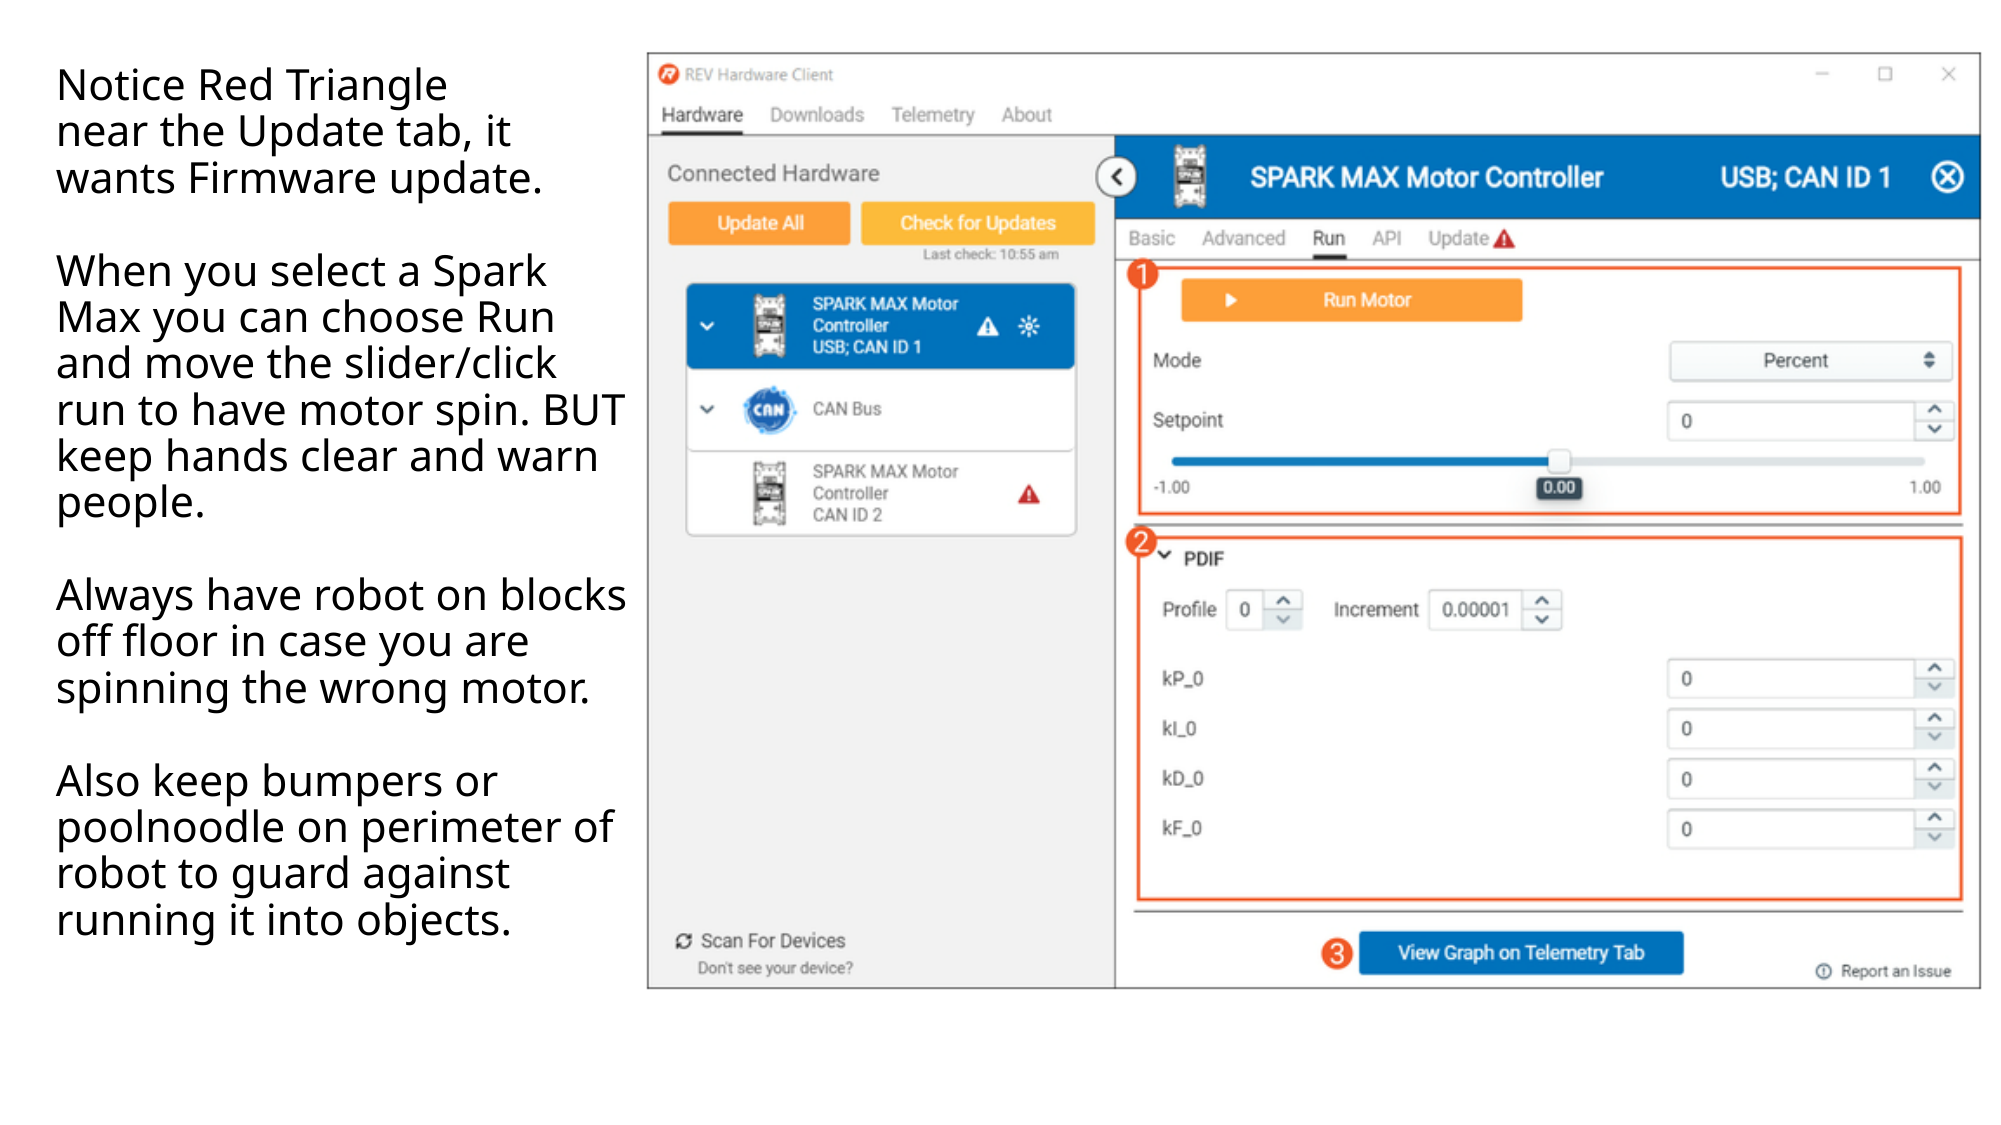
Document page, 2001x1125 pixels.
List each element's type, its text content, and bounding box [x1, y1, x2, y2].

title Notice Red Triangle near the Update tab, it wants Firmware update. When you select a Spark Max you can choose Run and move the slider/click run to have motor spin. BUT keep hands clear and warn people. Always have robot on blocks off floor in case you are spinning the wrong motor. Also keep bumpers or poolnoodle on perimeter of robot to guard against running it into objects. [40, 44, 648, 1015]
picture [636, 43, 1991, 999]
